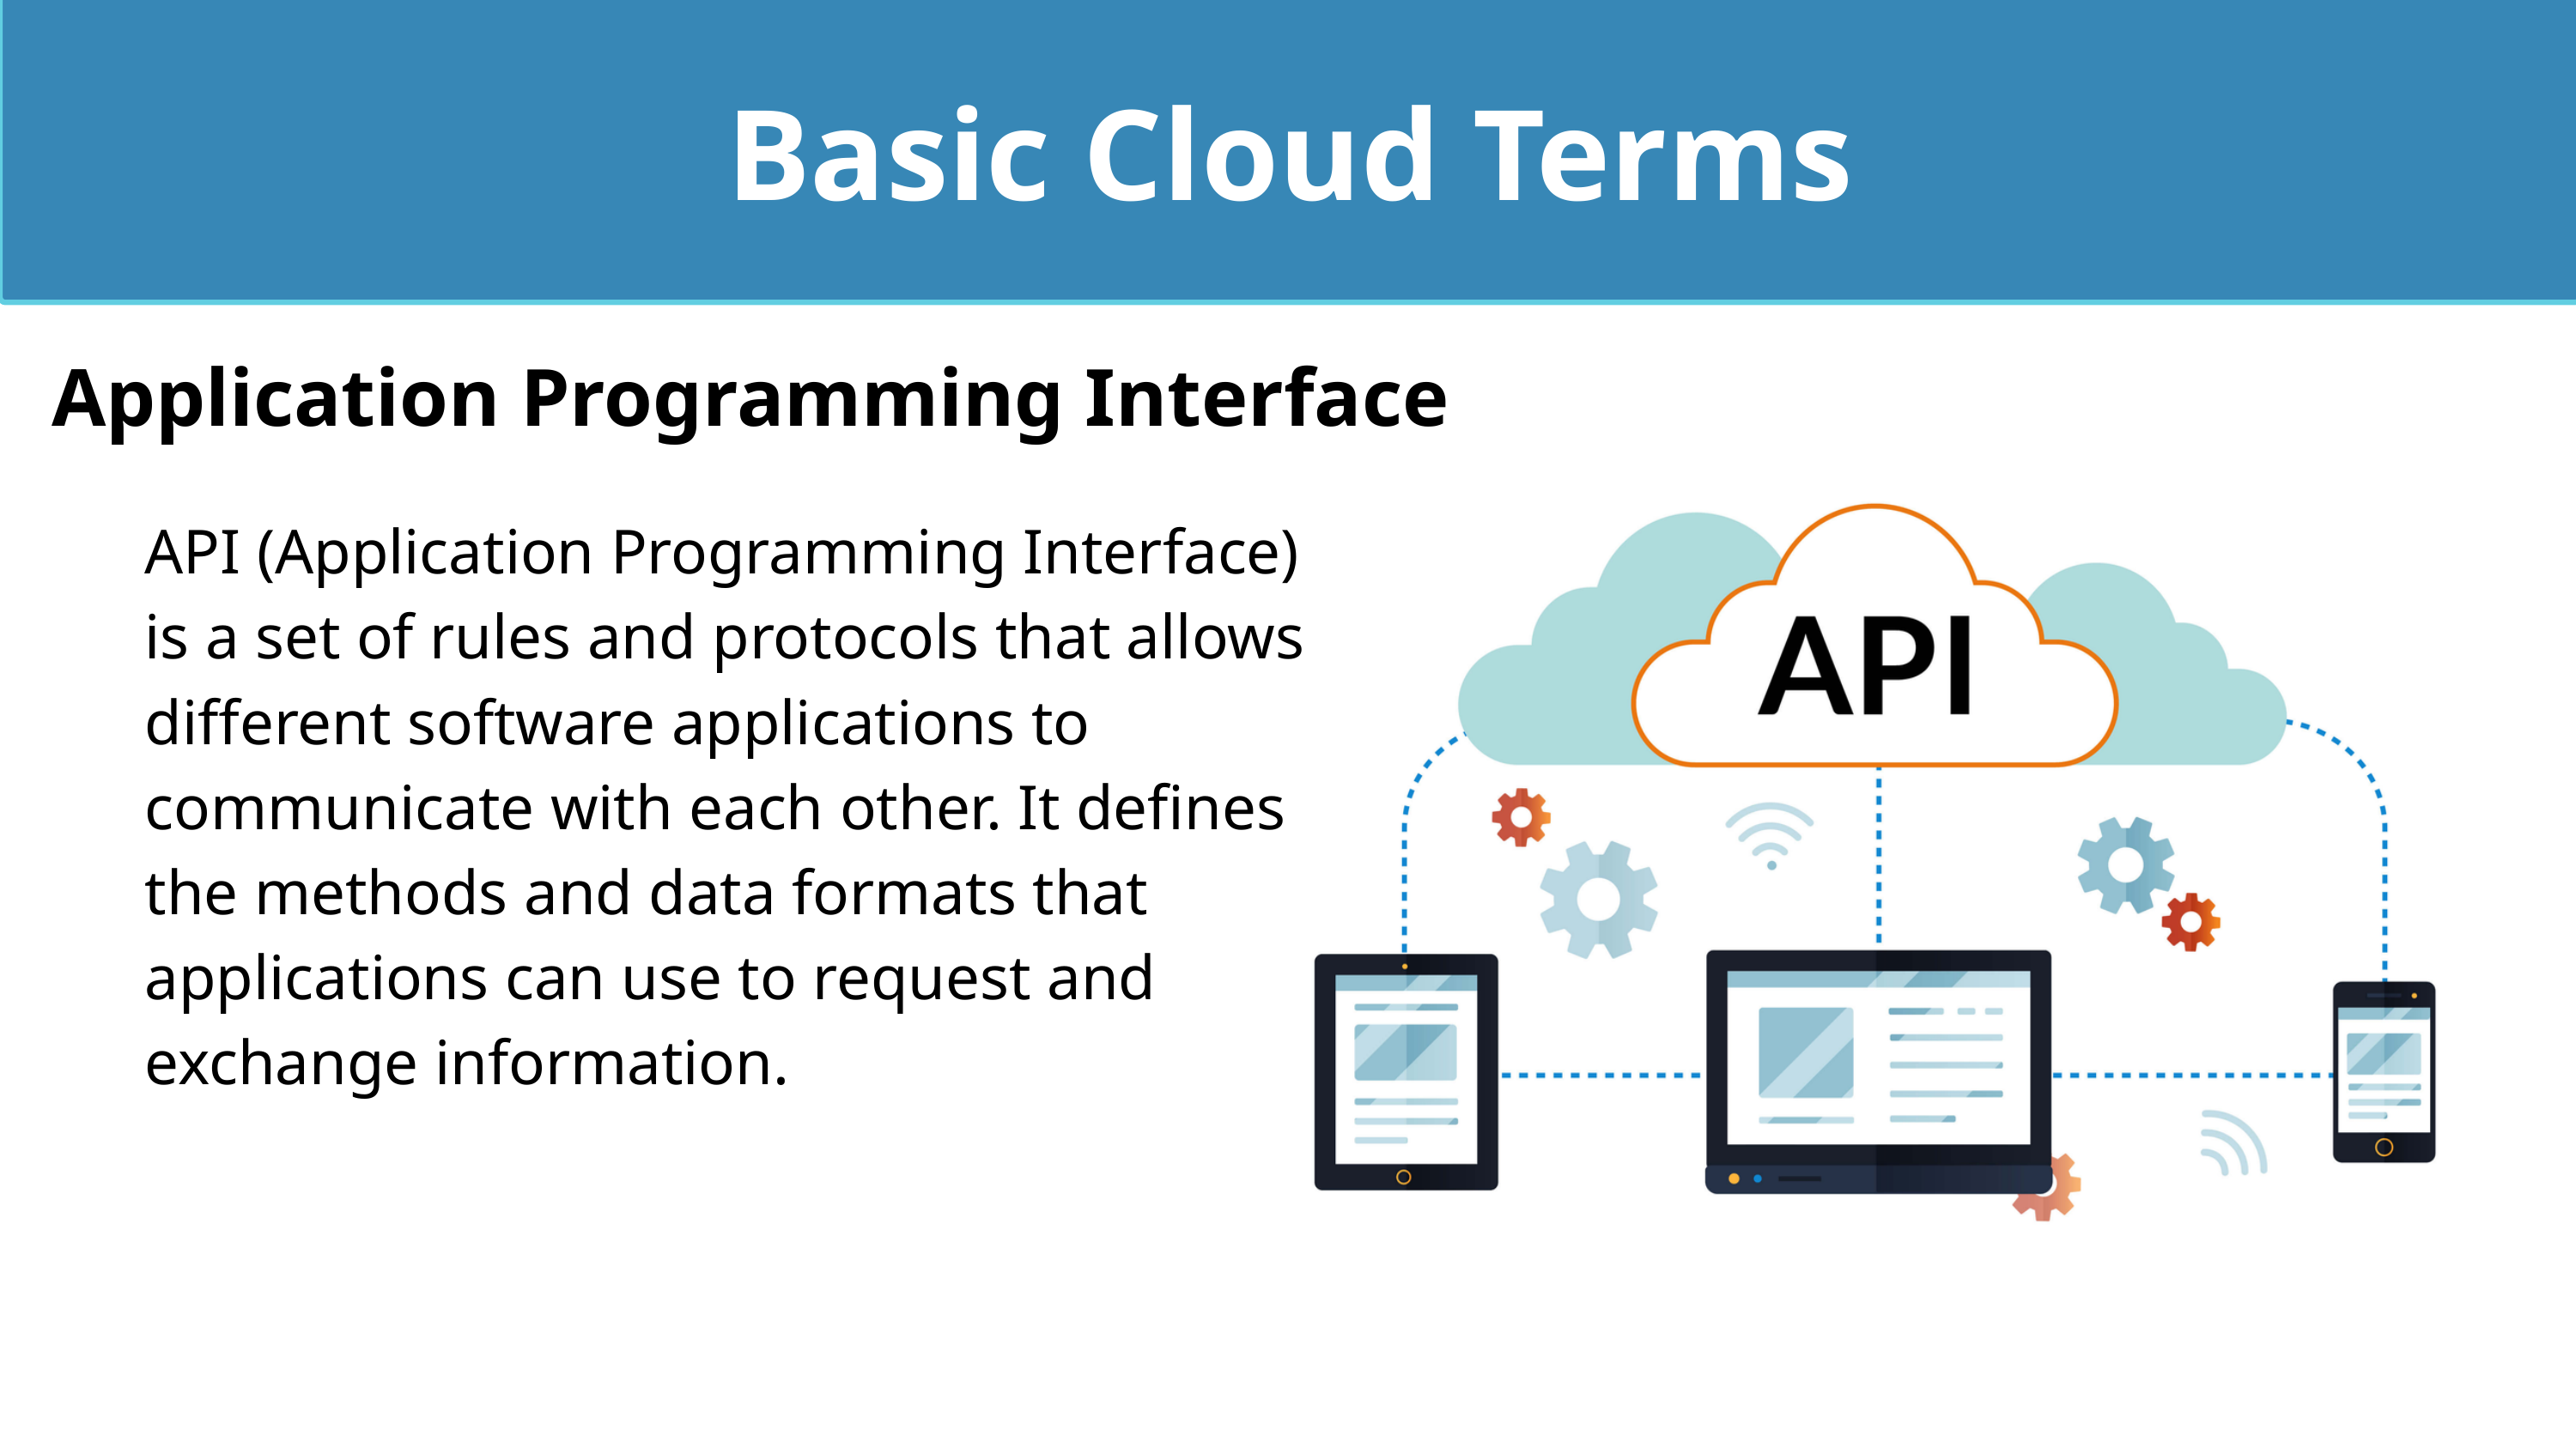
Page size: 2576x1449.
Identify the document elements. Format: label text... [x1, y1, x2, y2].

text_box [0, 0, 2576, 303]
text_box API (Application Programming Interface) is a set of rules and protocols that allows different software applications to communicate with each other. It defines the methods and data formats that applications can use to request and exchange information. [144, 500, 1340, 1097]
text_box Application Programming Interface [52, 331, 1885, 443]
text_box [1223, 479, 2547, 1285]
